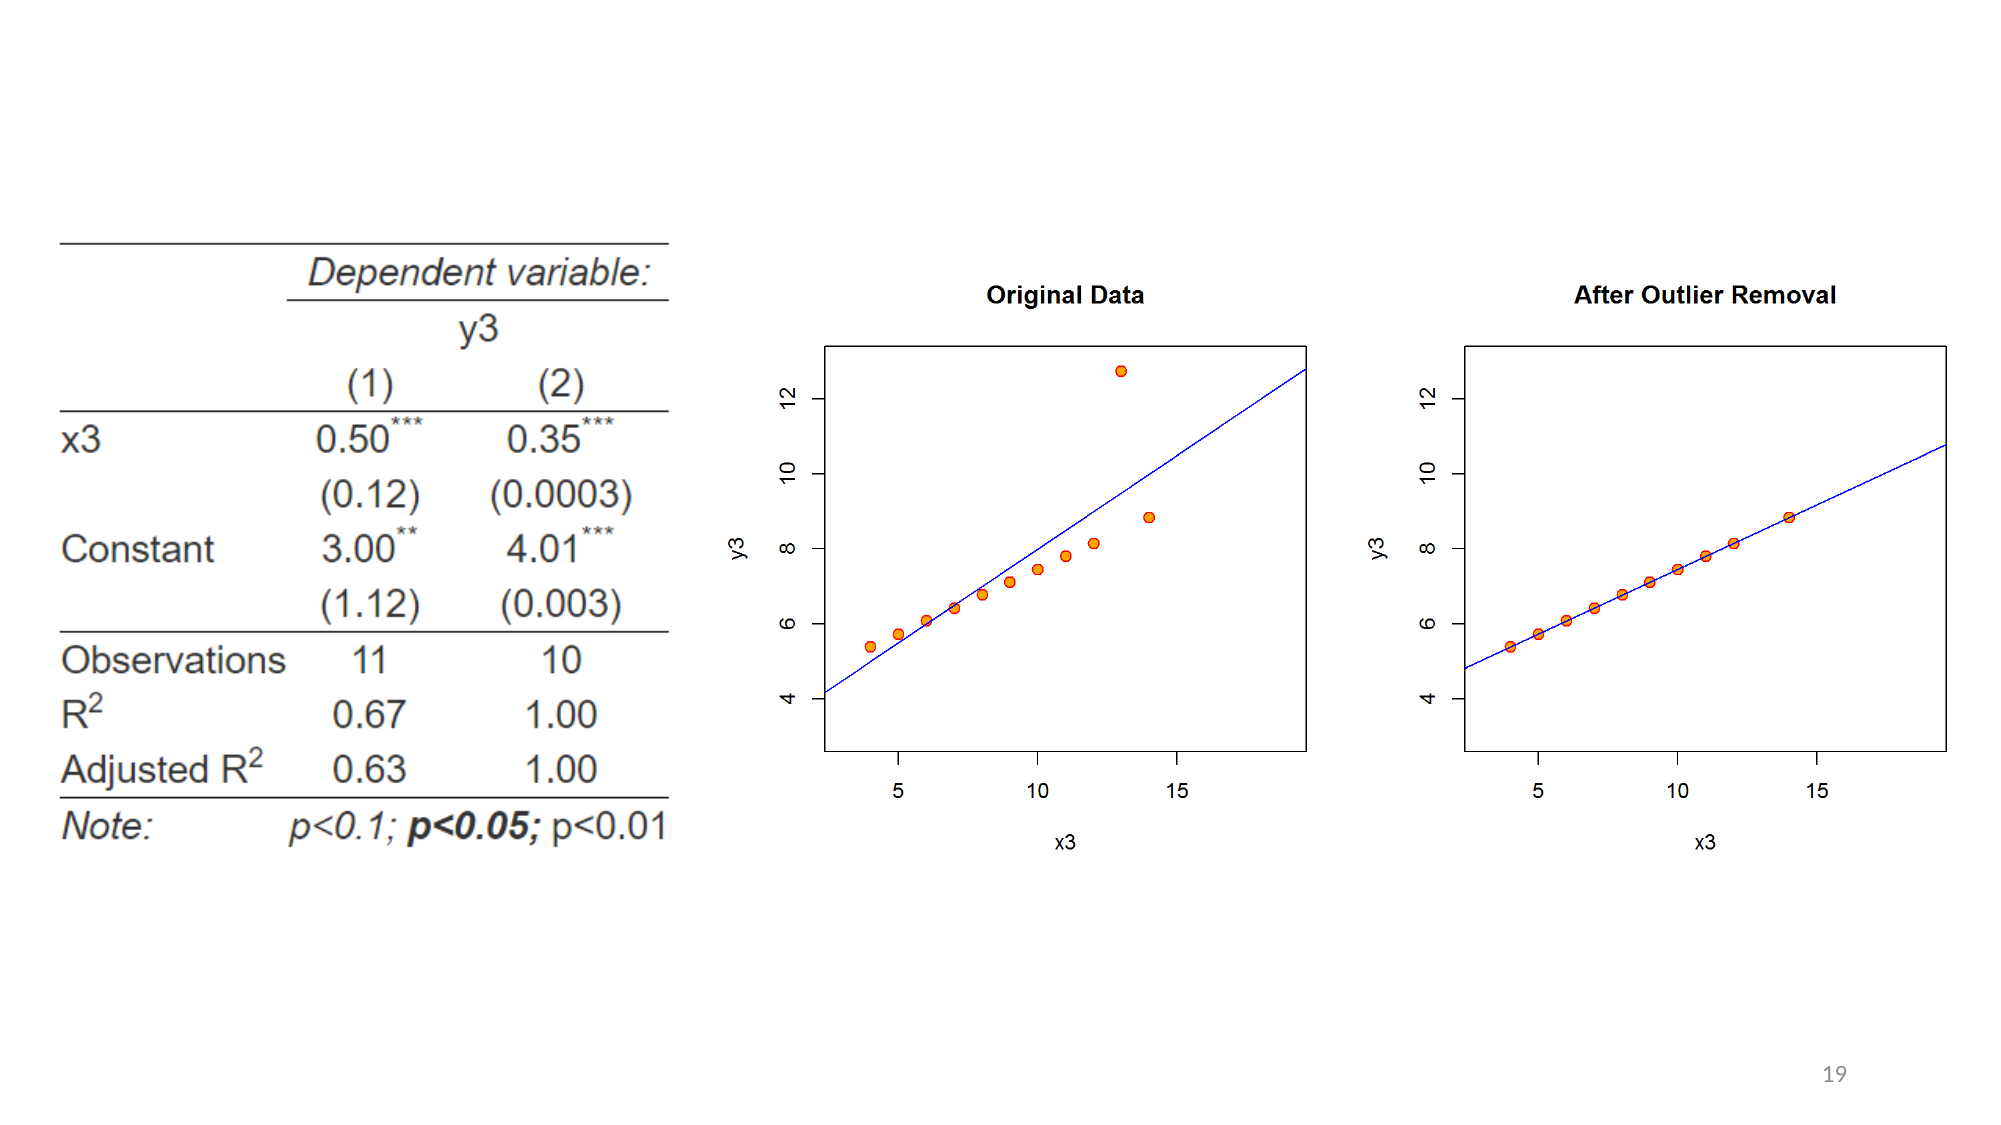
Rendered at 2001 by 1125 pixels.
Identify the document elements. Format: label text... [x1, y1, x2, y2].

slide_number 19 [1412, 1042, 1863, 1103]
picture [35, 223, 702, 866]
picture [720, 241, 2000, 882]
